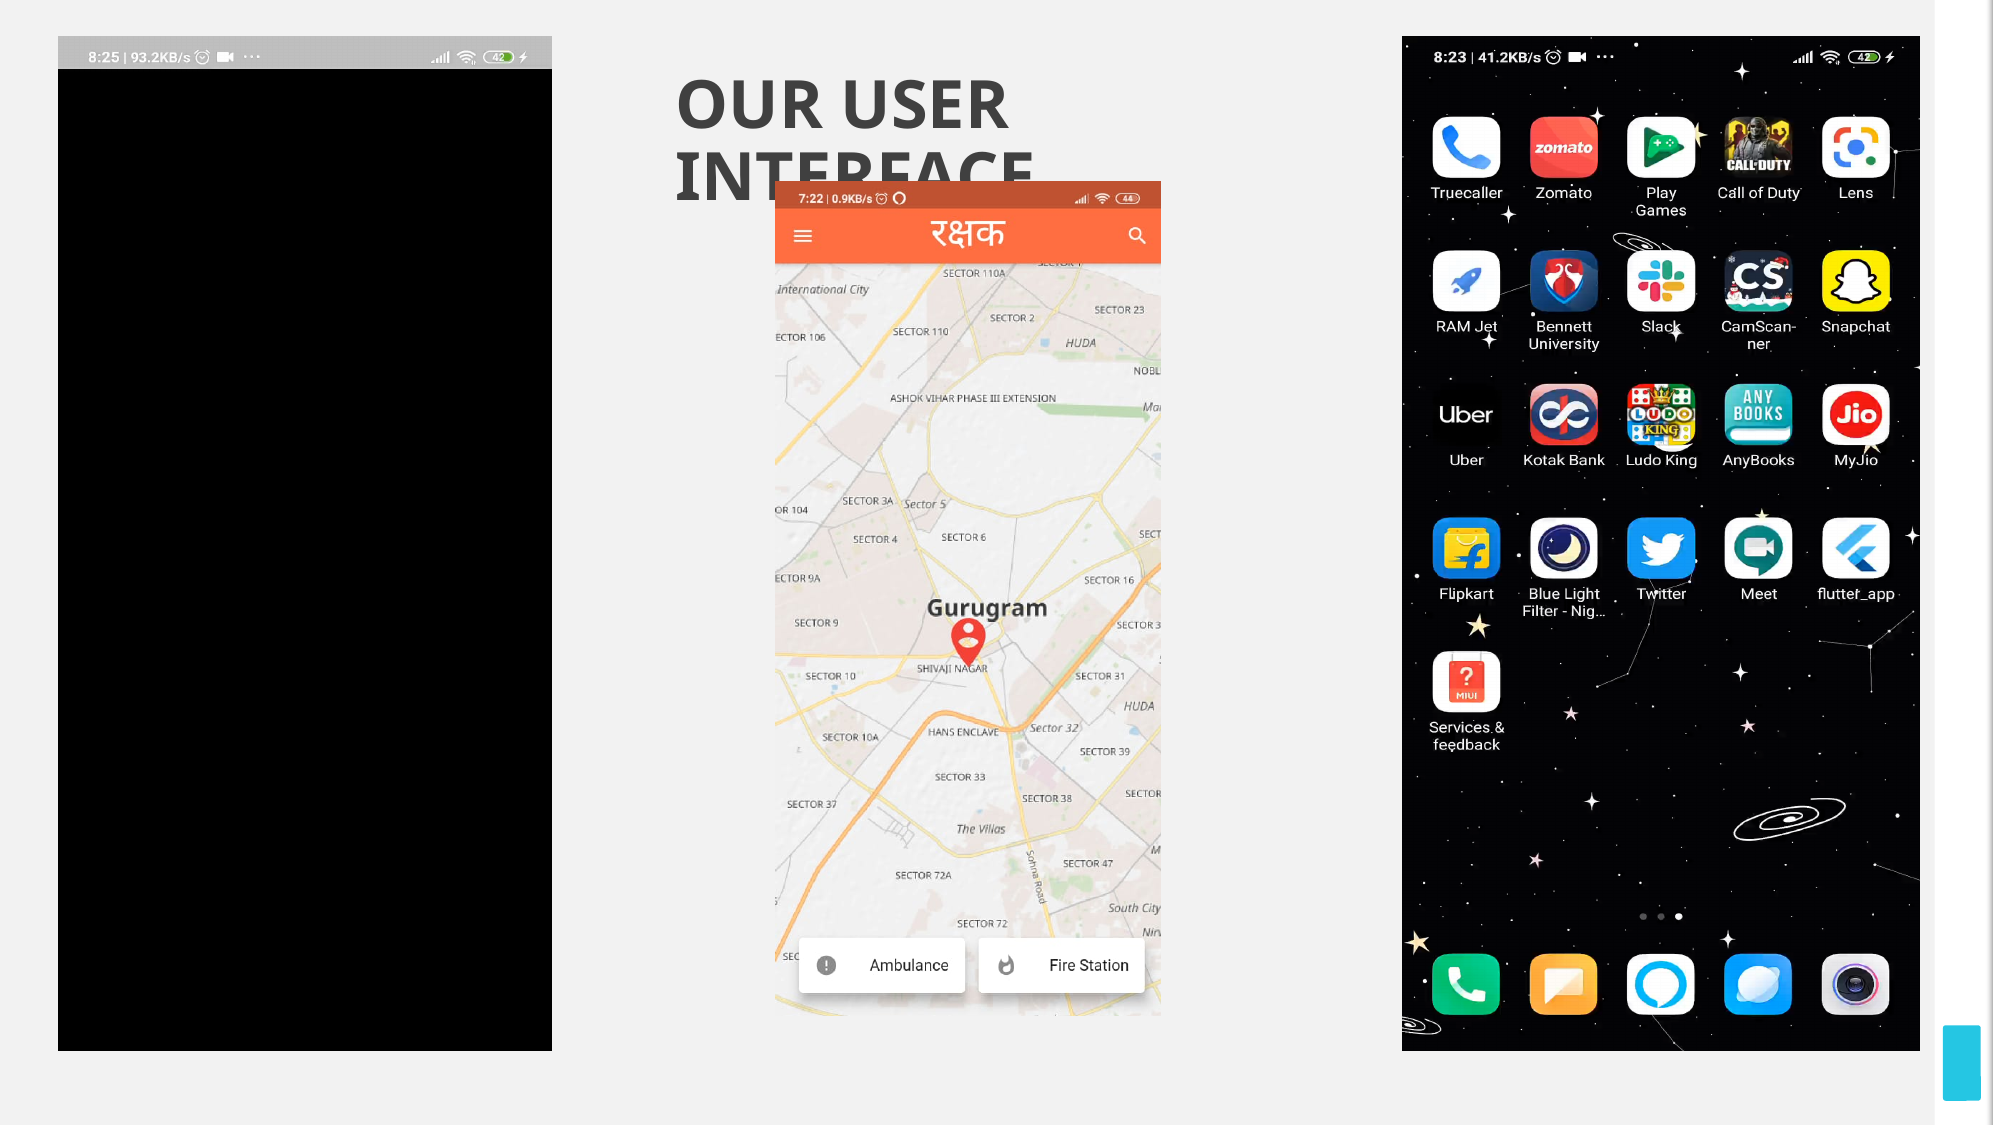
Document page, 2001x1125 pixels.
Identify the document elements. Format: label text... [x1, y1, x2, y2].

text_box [57, 35, 553, 1052]
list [775, 181, 1161, 1016]
list OUR USER INTERFACE [675, 70, 1284, 182]
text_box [1401, 35, 1921, 1052]
